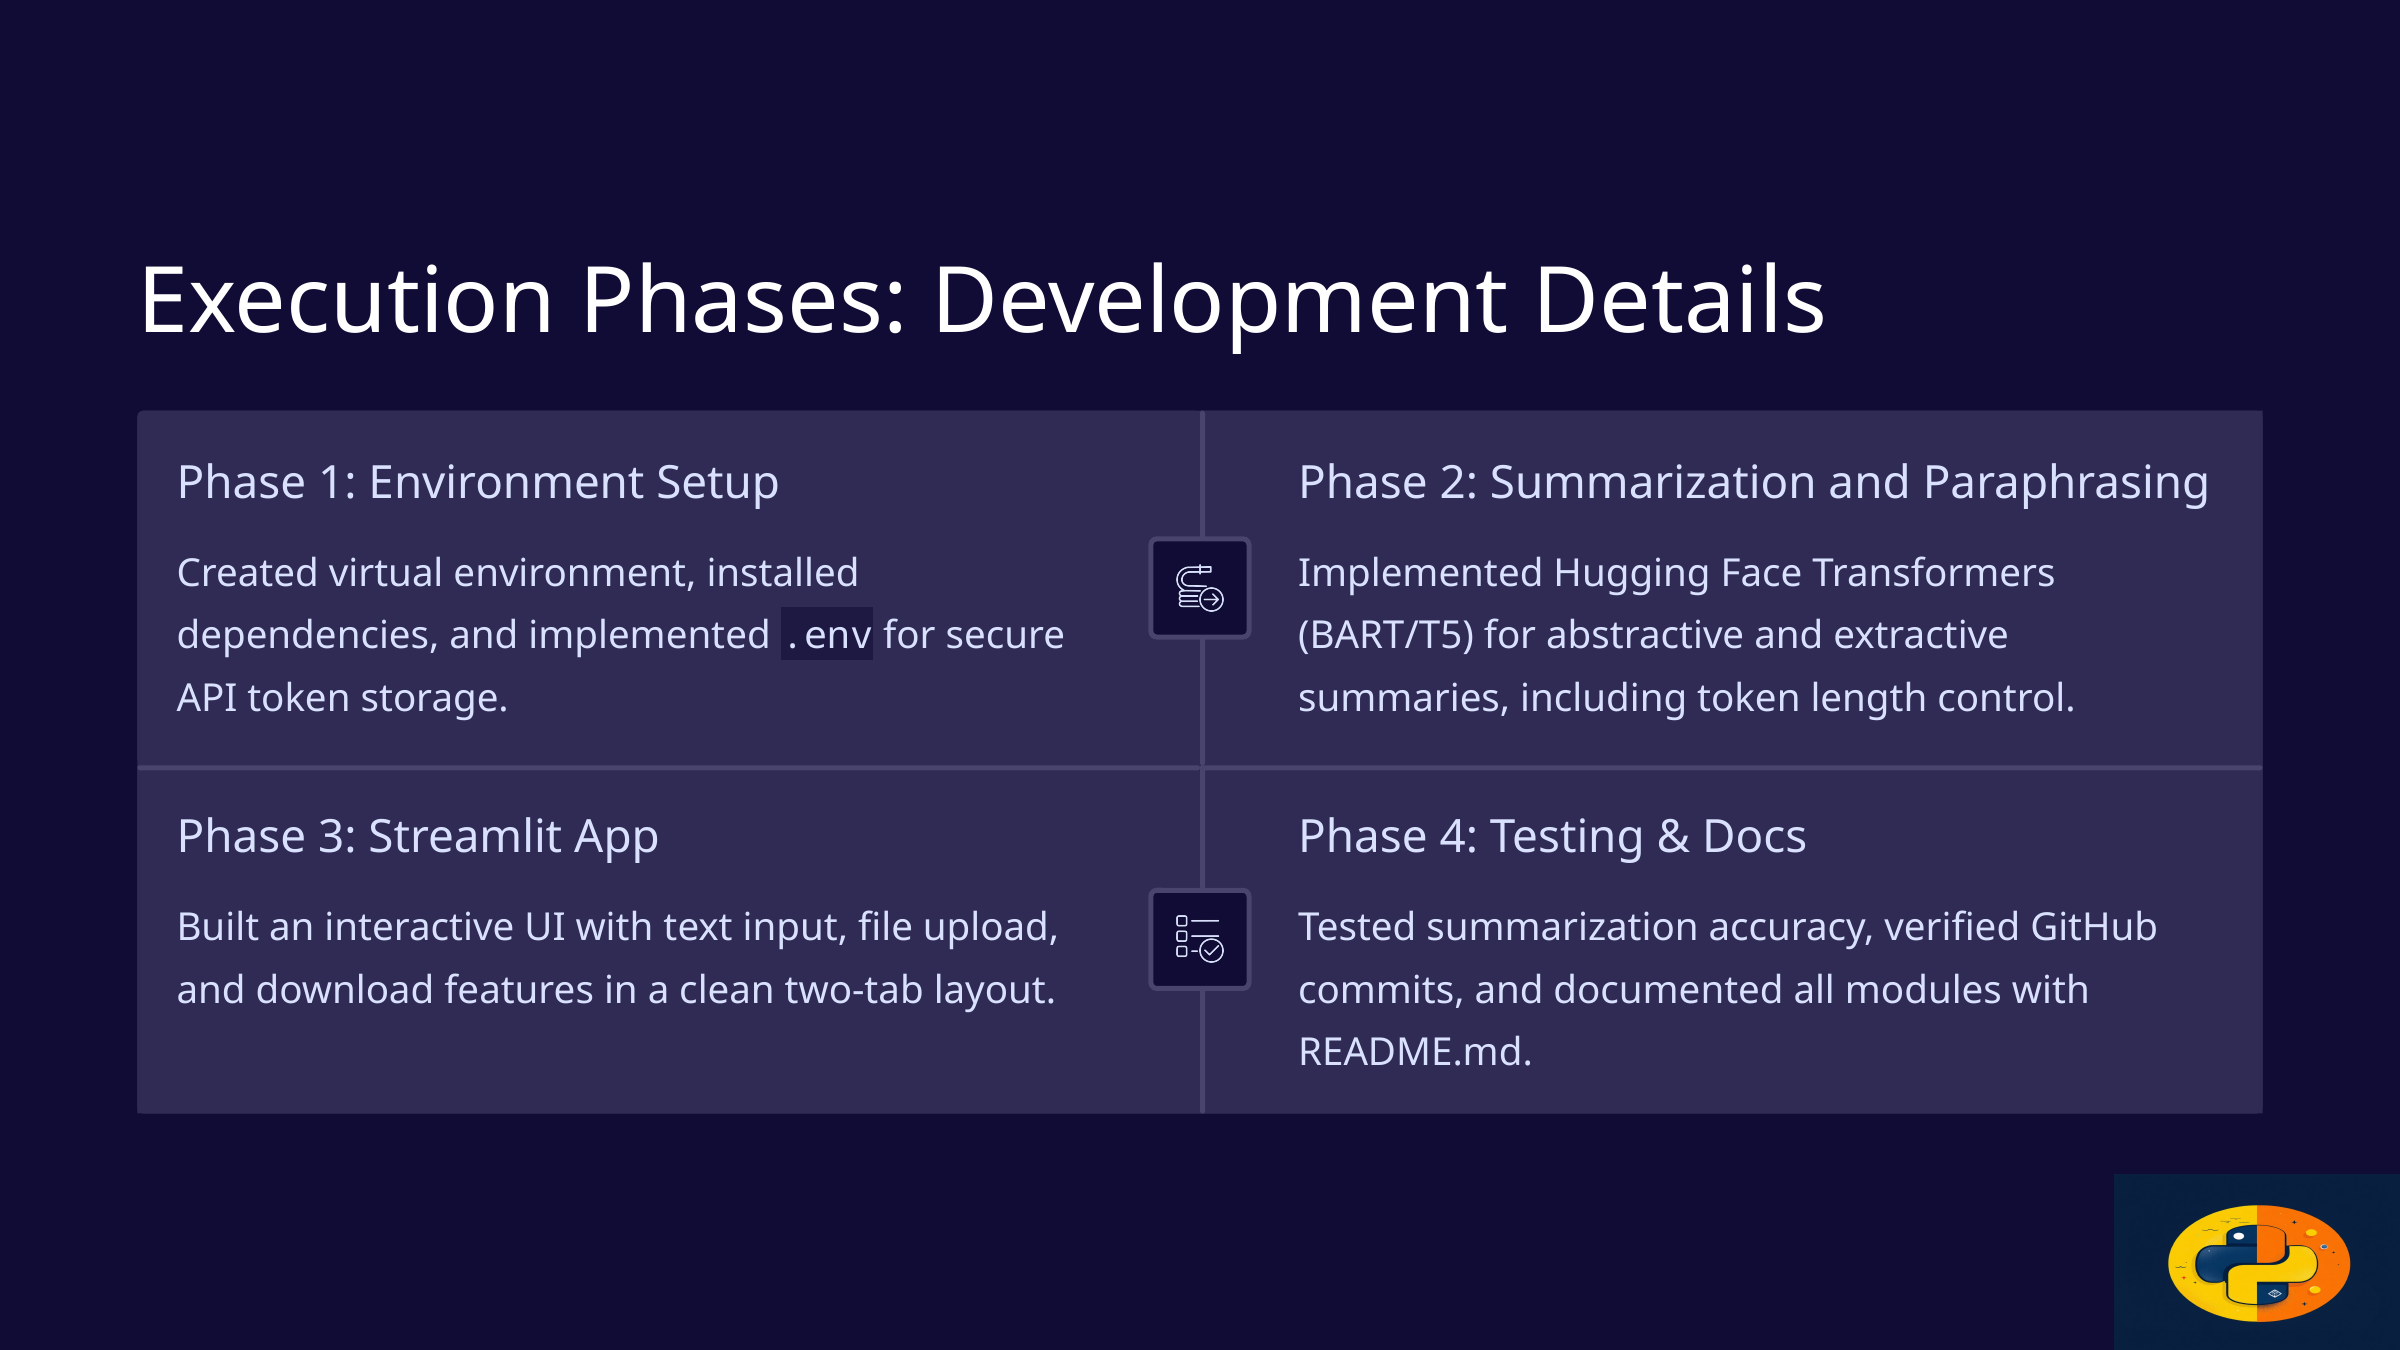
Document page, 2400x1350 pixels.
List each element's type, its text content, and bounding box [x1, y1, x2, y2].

text_box Built an interactive UI with text input, file upload, and download features in a clean two-tab layout. [176, 885, 1102, 1012]
text_box Phase 1: Environment Setup [176, 449, 742, 508]
text_box [1200, 989, 1206, 1114]
text_box [1150, 890, 1250, 989]
picture [1175, 563, 1225, 613]
picture [1175, 914, 1225, 964]
text_box [137, 765, 1200, 771]
text_box Phase 4: Testing & Docs [1298, 804, 1779, 863]
text_box Created virtual environment, installed dependencies, and implemented .env for secure API token storage. [176, 531, 1102, 726]
text_box [1200, 410, 1206, 538]
text_box [137, 410, 1200, 765]
text_box [1150, 538, 1250, 638]
text_box [1200, 765, 2263, 771]
text_box [1200, 770, 1206, 890]
text_box [1200, 638, 1206, 765]
text_box Tested summarization accuracy, verified GitHub commits, and documented all modules with README.md. [1298, 885, 2224, 1075]
picture [2106, 1174, 2400, 1350]
text_box Implemented Hugging Face Transformers (BART/T5) for abstractive and extractive summaries, including token length control. [1298, 531, 2224, 720]
text_box [1204, 410, 2263, 765]
text_box [137, 770, 1200, 1114]
text_box Phase 2: Summarization and Paraphrasing [1298, 449, 2164, 508]
text_box [1204, 770, 2263, 1114]
text_box Execution Phases: Development Details [137, 236, 1755, 352]
text_box Phase 3: Streamlit App [176, 804, 639, 863]
